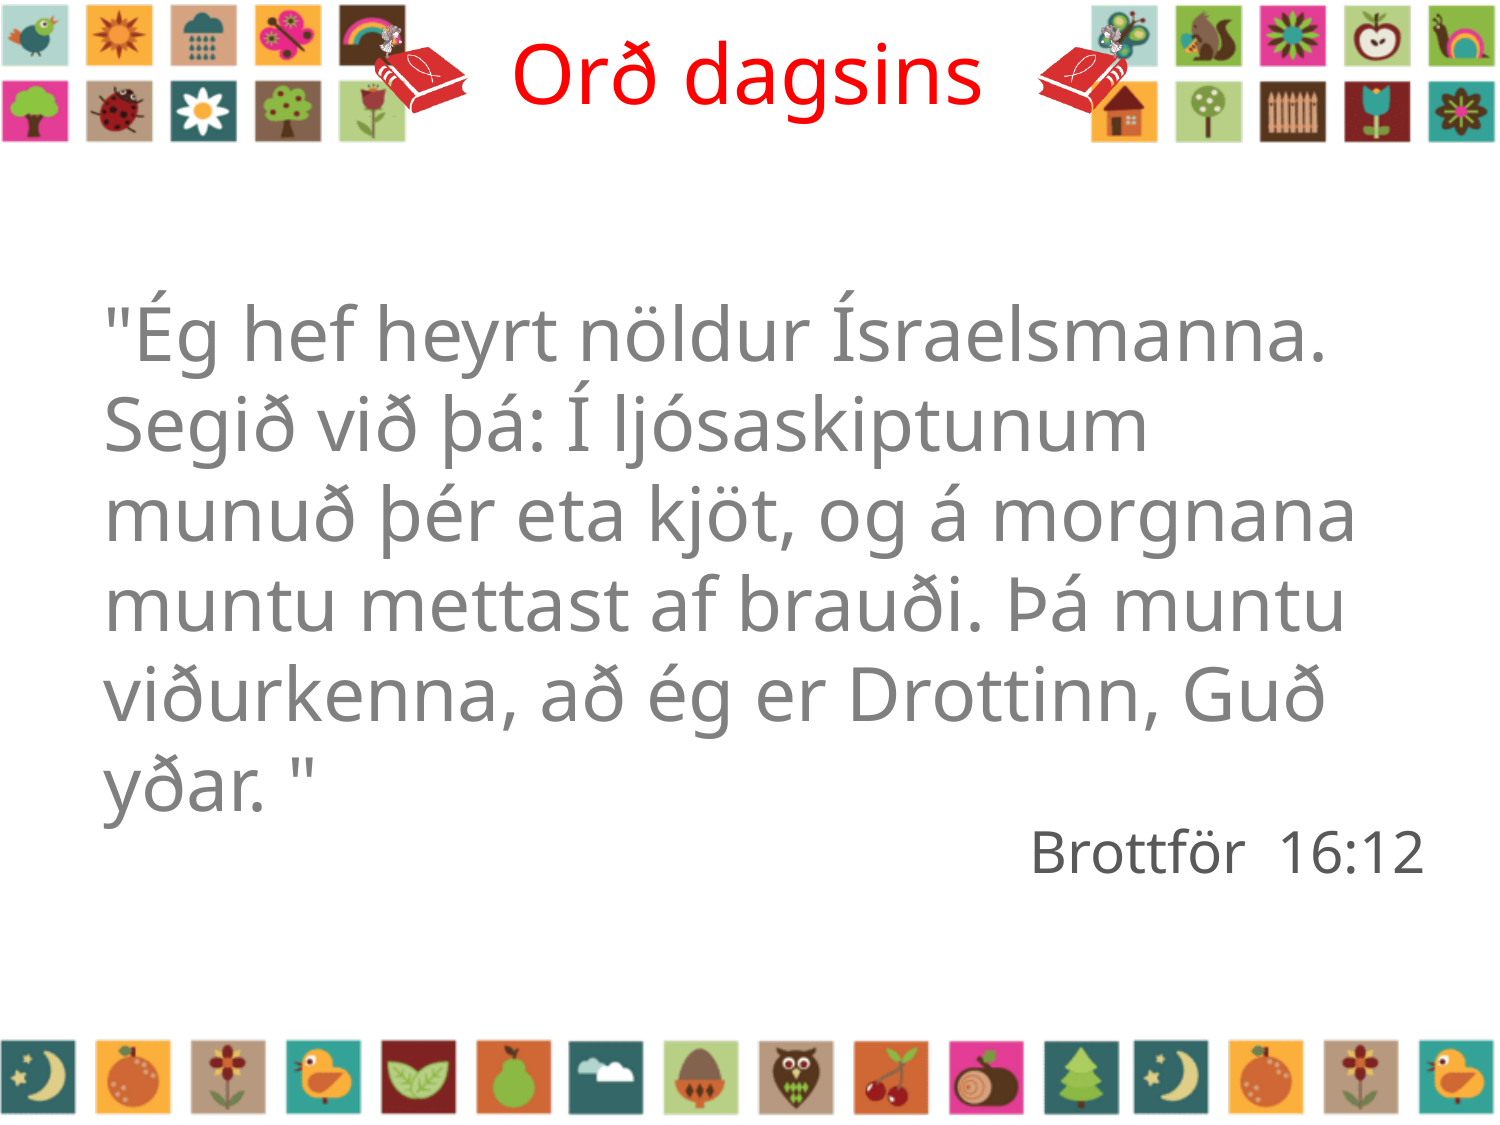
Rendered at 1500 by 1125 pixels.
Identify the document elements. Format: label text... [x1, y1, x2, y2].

picture [0, 3, 500, 150]
picture [1005, 3, 1500, 150]
text_box Brottför 16:12 [808, 807, 1441, 893]
text_box Orð dagsins [425, 13, 1078, 129]
text_box "Ég hef heyrt nöldur Ísraelsmanna. Segið við þá: Í ljósaskiptunum munuð þér eta kjöt, og á morgnana muntu mettast af brauði. Þá muntu viðurkenna, að ég er Drottinn, Guð yðar. " [88, 278, 1436, 834]
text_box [0, 1028, 1500, 1118]
